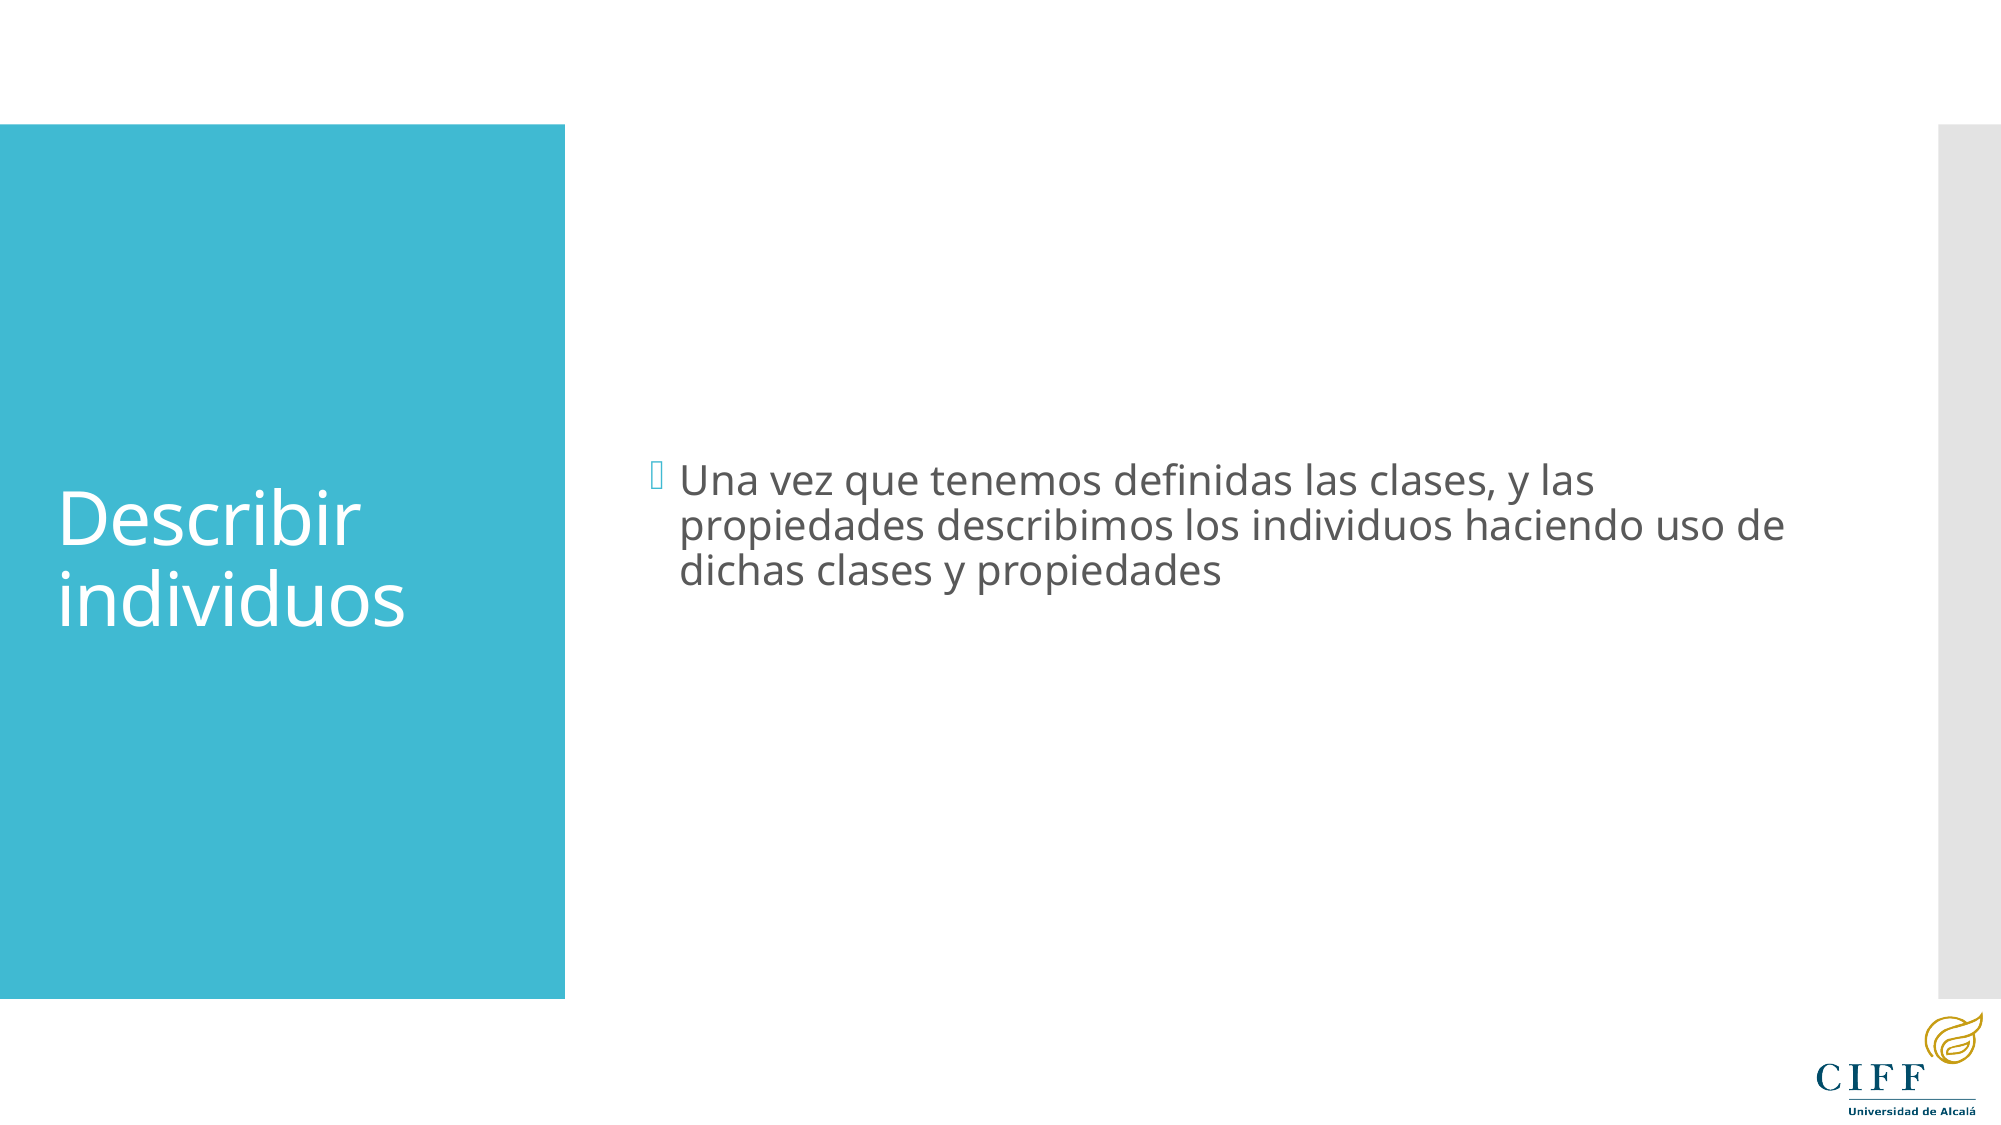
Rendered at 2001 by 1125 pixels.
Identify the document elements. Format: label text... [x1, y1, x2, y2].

title Describir individuos [41, 184, 525, 940]
list Una vez que tenemos definidas las clases, y las propiedades describimos los individuos haciendo uso de dichas clases y propiedades [634, 141, 1835, 982]
picture [1788, 990, 2000, 1125]
